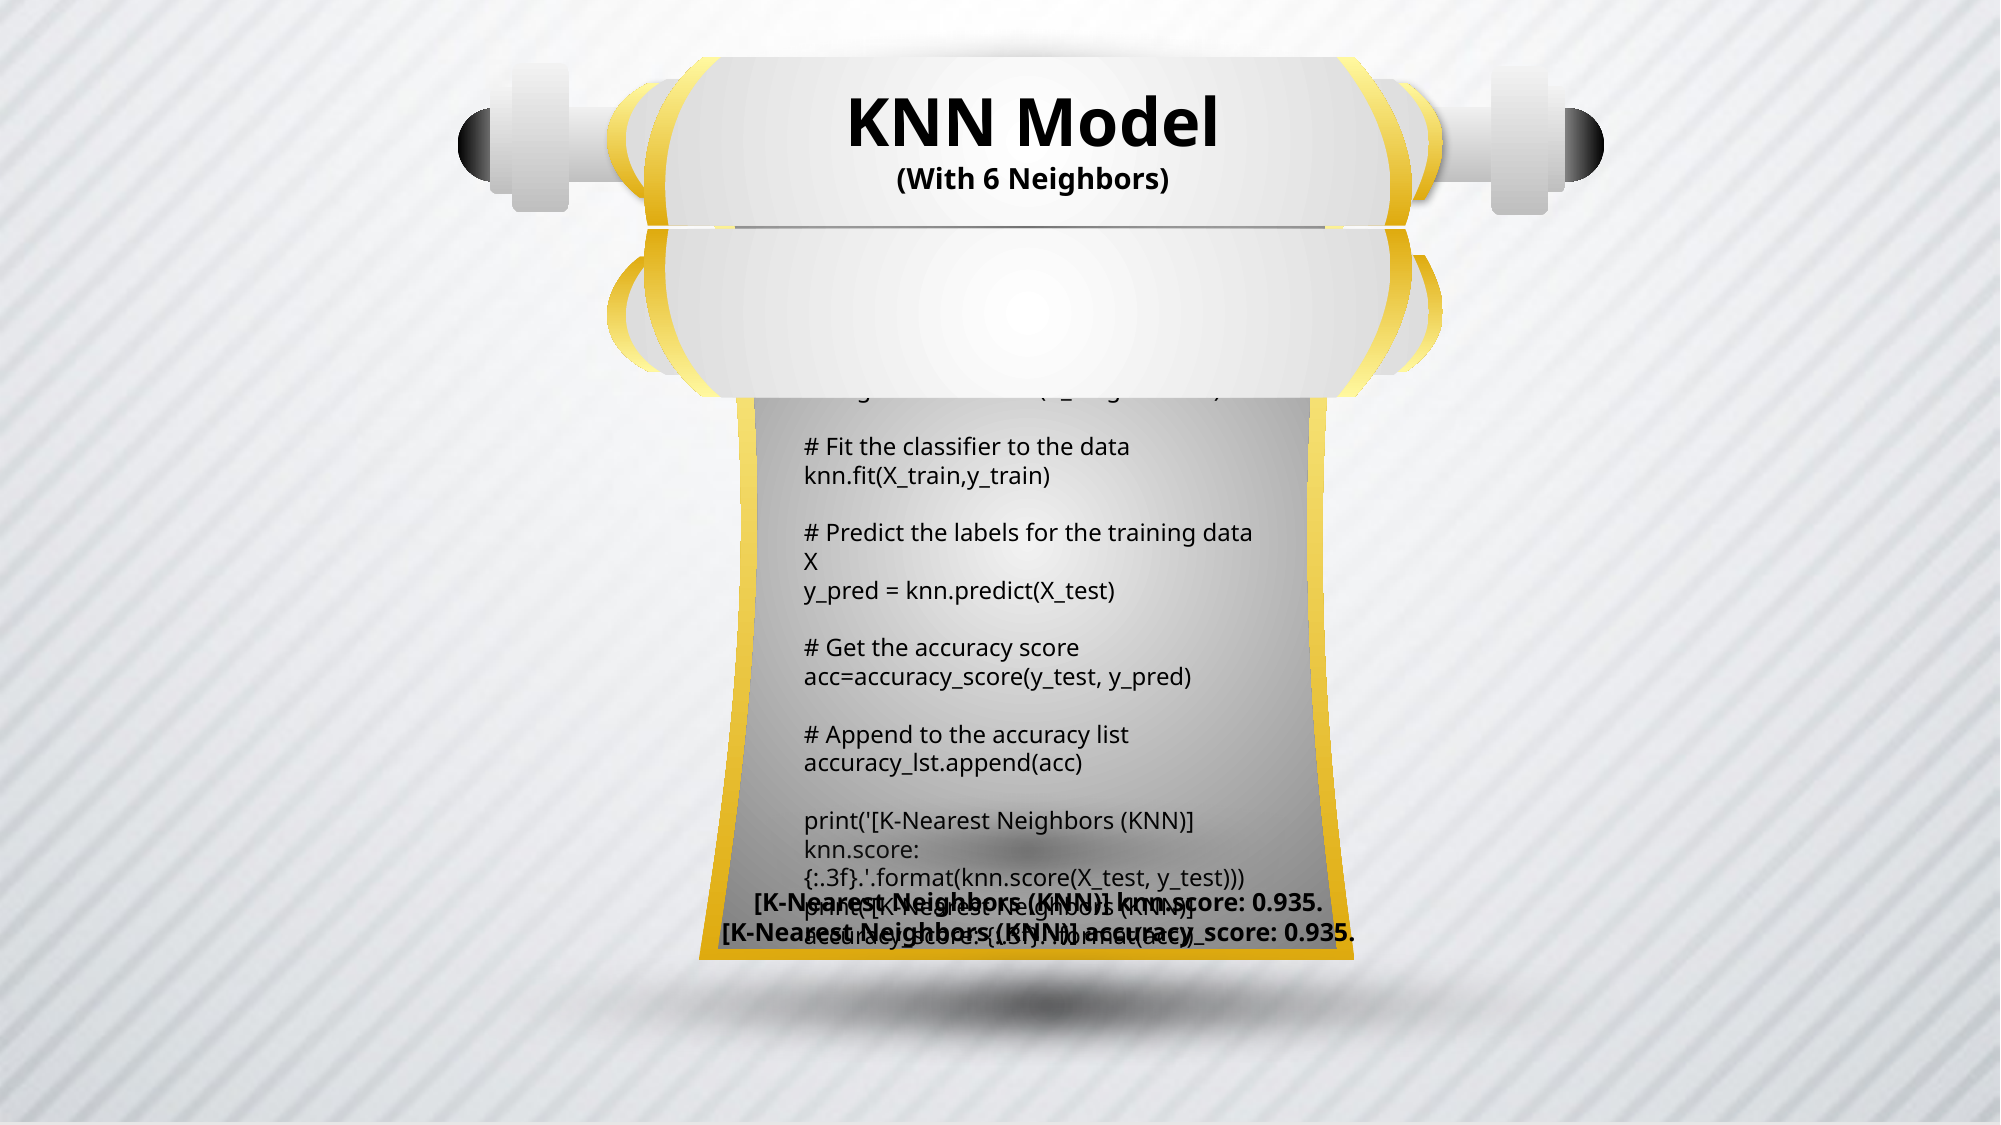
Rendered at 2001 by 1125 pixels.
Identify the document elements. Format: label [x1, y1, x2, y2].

text_box [607, 24, 1443, 226]
text_box [1443, 62, 1605, 216]
picture [0, 0, 2000, 1122]
text_box [457, 62, 607, 216]
text_box [698, 398, 1355, 960]
text_box [607, 228, 1443, 398]
